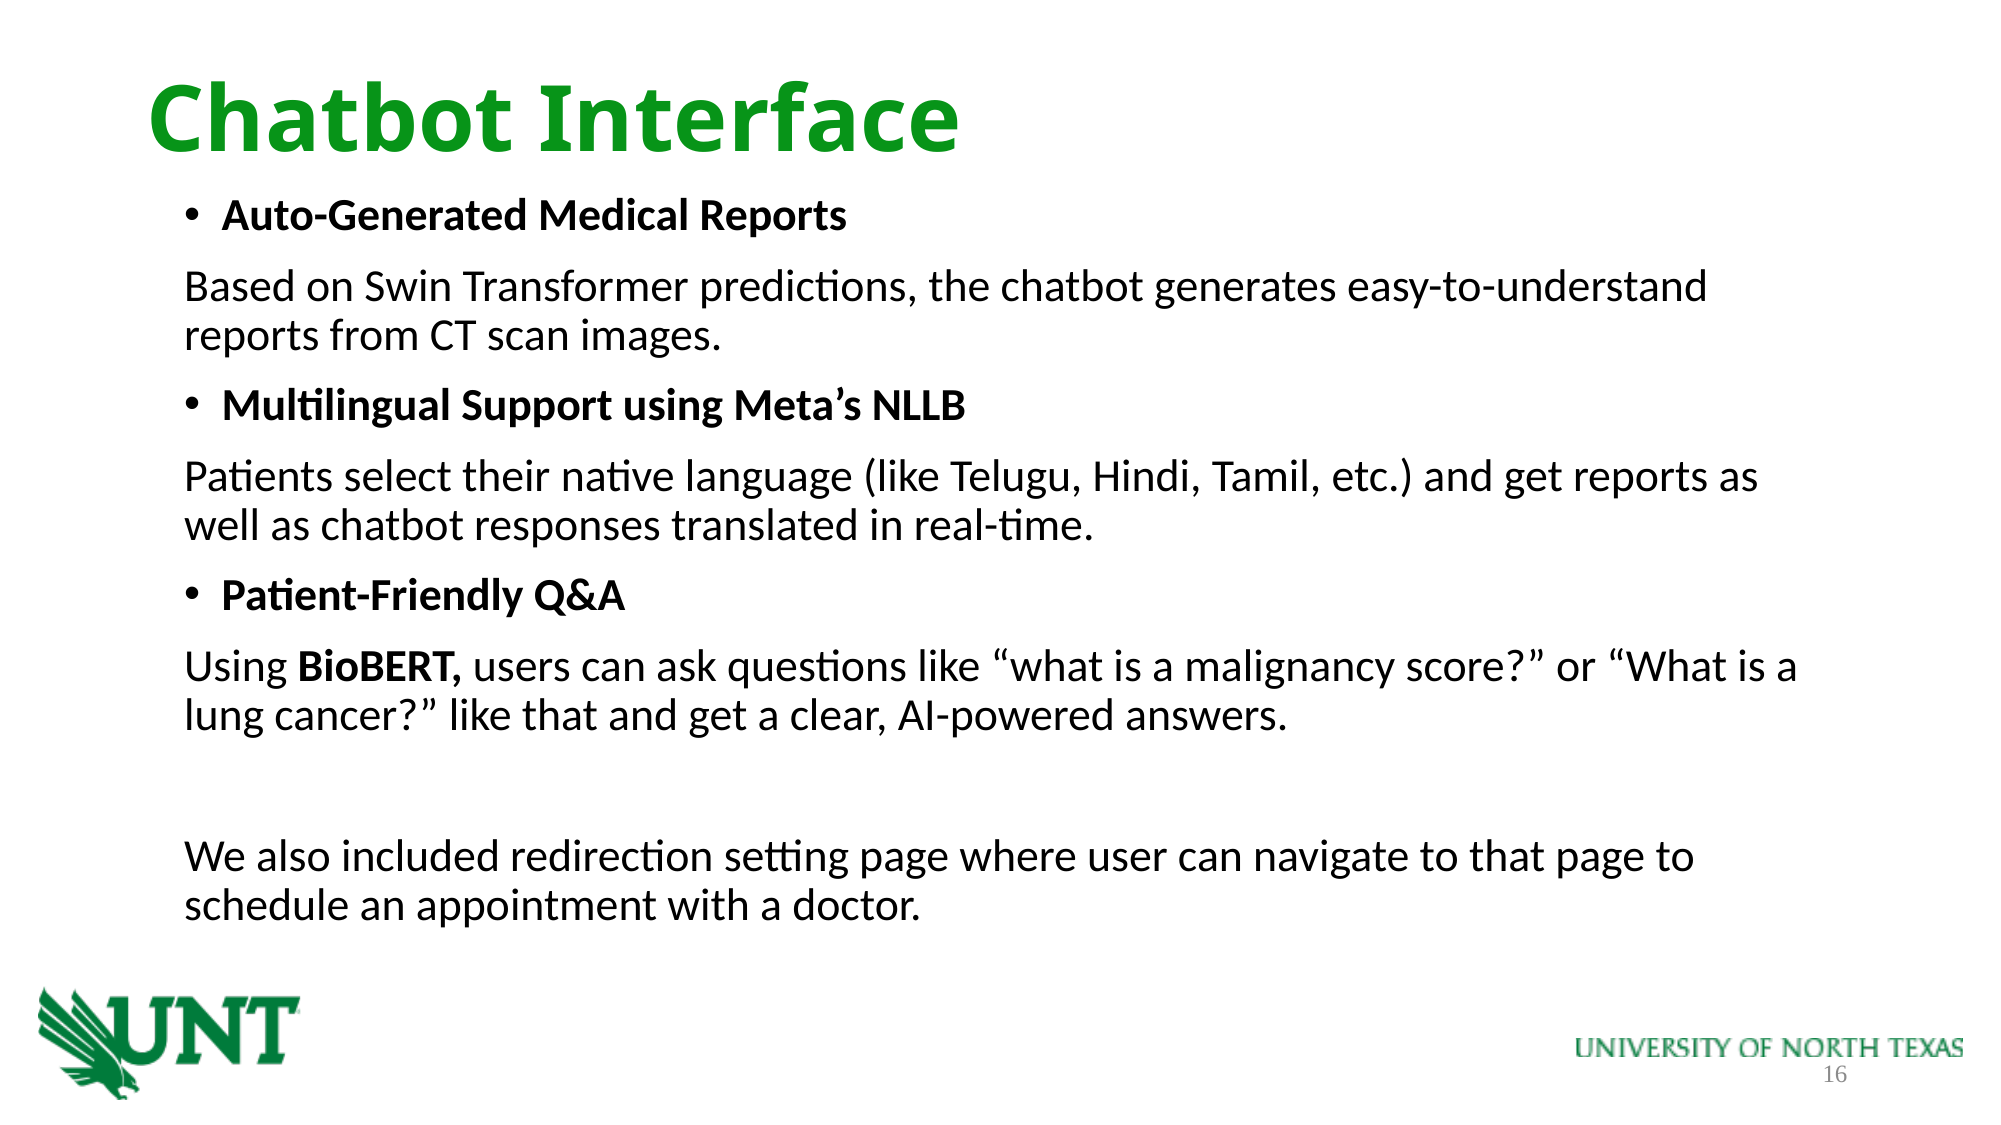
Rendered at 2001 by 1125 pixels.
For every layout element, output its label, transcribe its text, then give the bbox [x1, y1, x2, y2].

slide_number 16 [1412, 1042, 1863, 1103]
picture [1575, 1038, 1963, 1057]
picture [37, 986, 301, 1100]
list Auto-Generated Medical Reports Based on Swin Transformer predictions, the chatbot generates easy-to-understand reports from CT scan images. Multilingual Support using Meta’s NLLB Patients select their native language (like Telugu, Hindi, Tamil, etc.) and get reports as well as chatbot responses translated in real-time. Patient-Friendly Q&A Using BioBERT, users can ask questions like “what is a malignancy score?” or “What is a lung cancer?” like that and get a clear, AI-powered answers. We also included redirection setting page where user can navigate to that page to schedule an appointment with a doctor. [169, 184, 1843, 993]
title Chatbot Interface [131, 59, 1884, 184]
